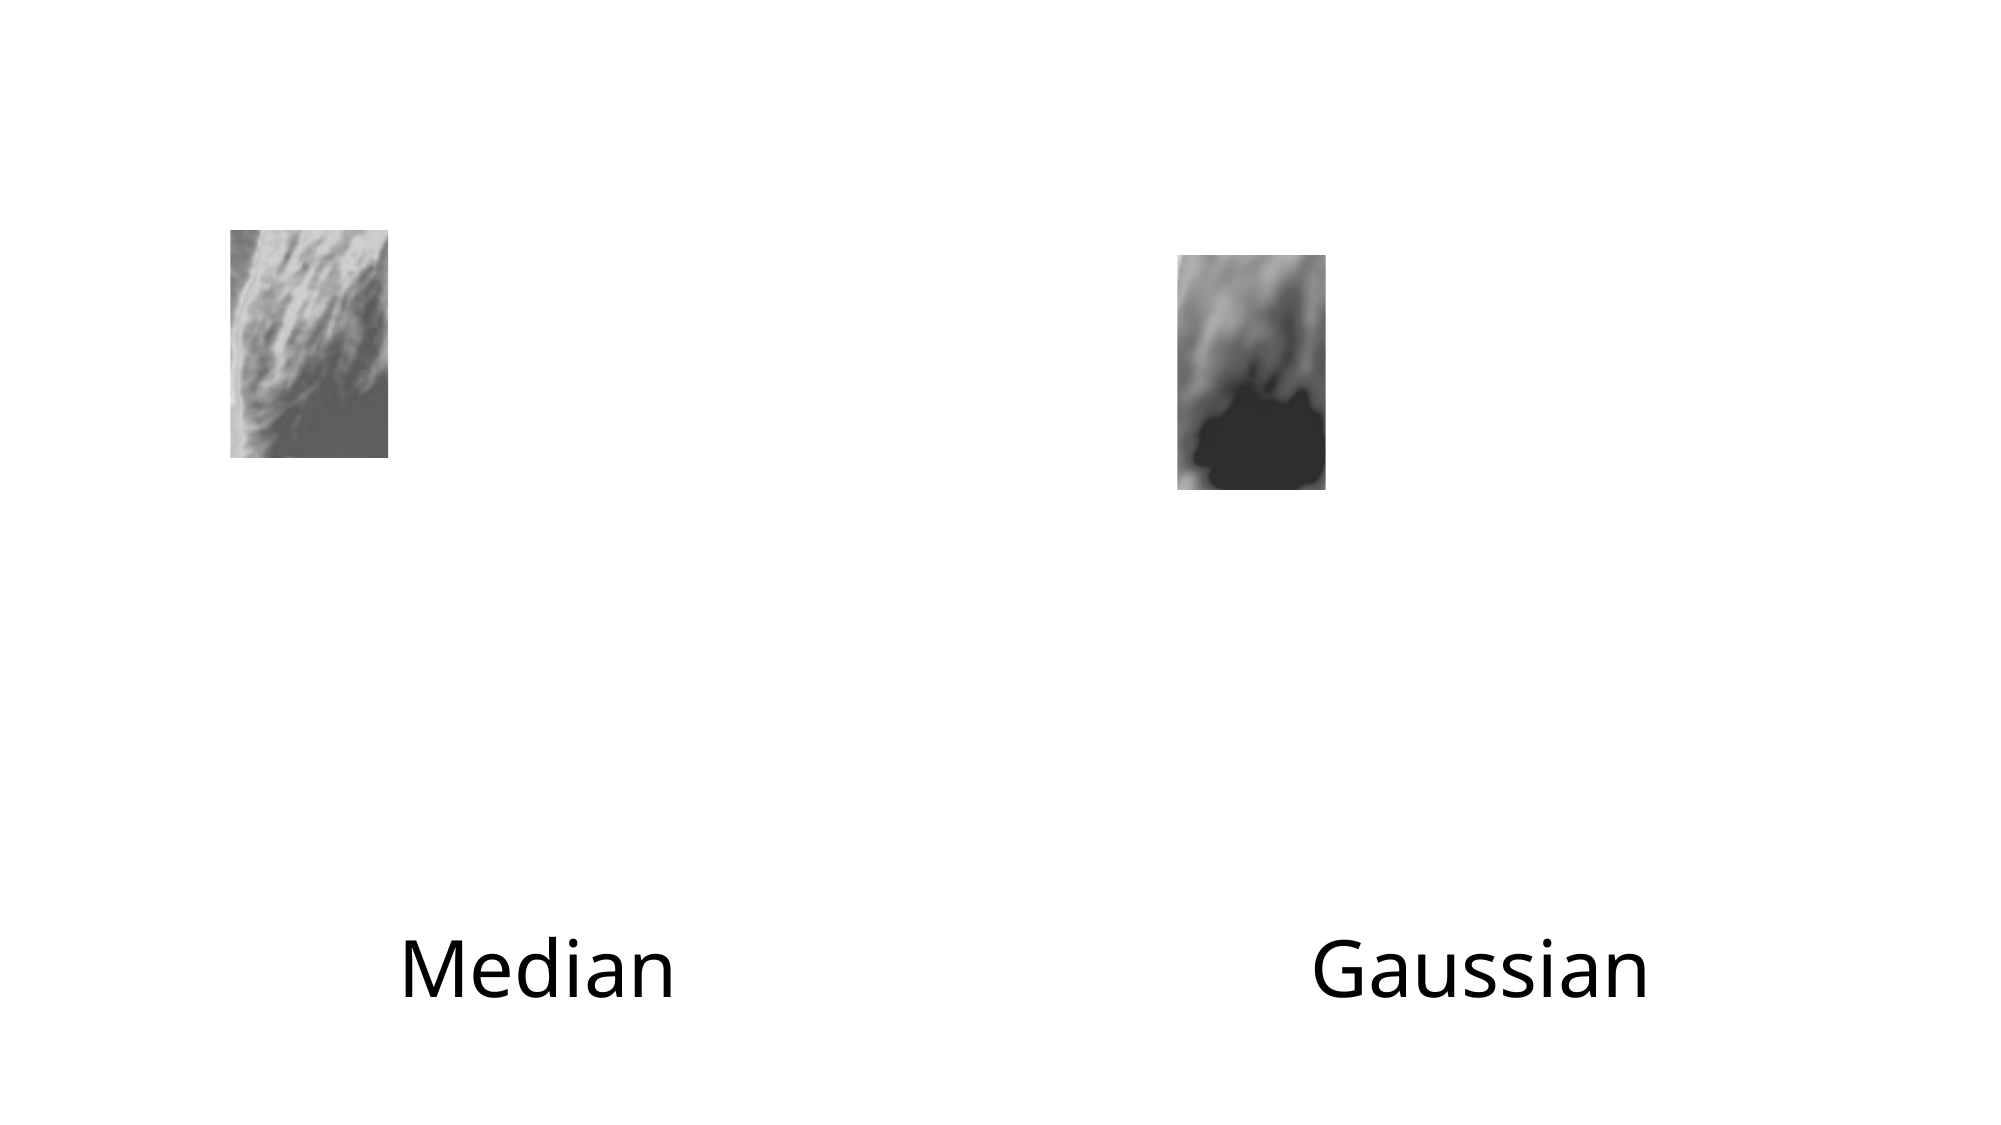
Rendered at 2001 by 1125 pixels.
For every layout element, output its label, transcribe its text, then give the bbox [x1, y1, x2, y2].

text_box Gaussian [1295, 911, 1667, 1021]
picture [230, 230, 389, 458]
picture [1177, 255, 1326, 490]
text_box Median [383, 911, 693, 1021]
